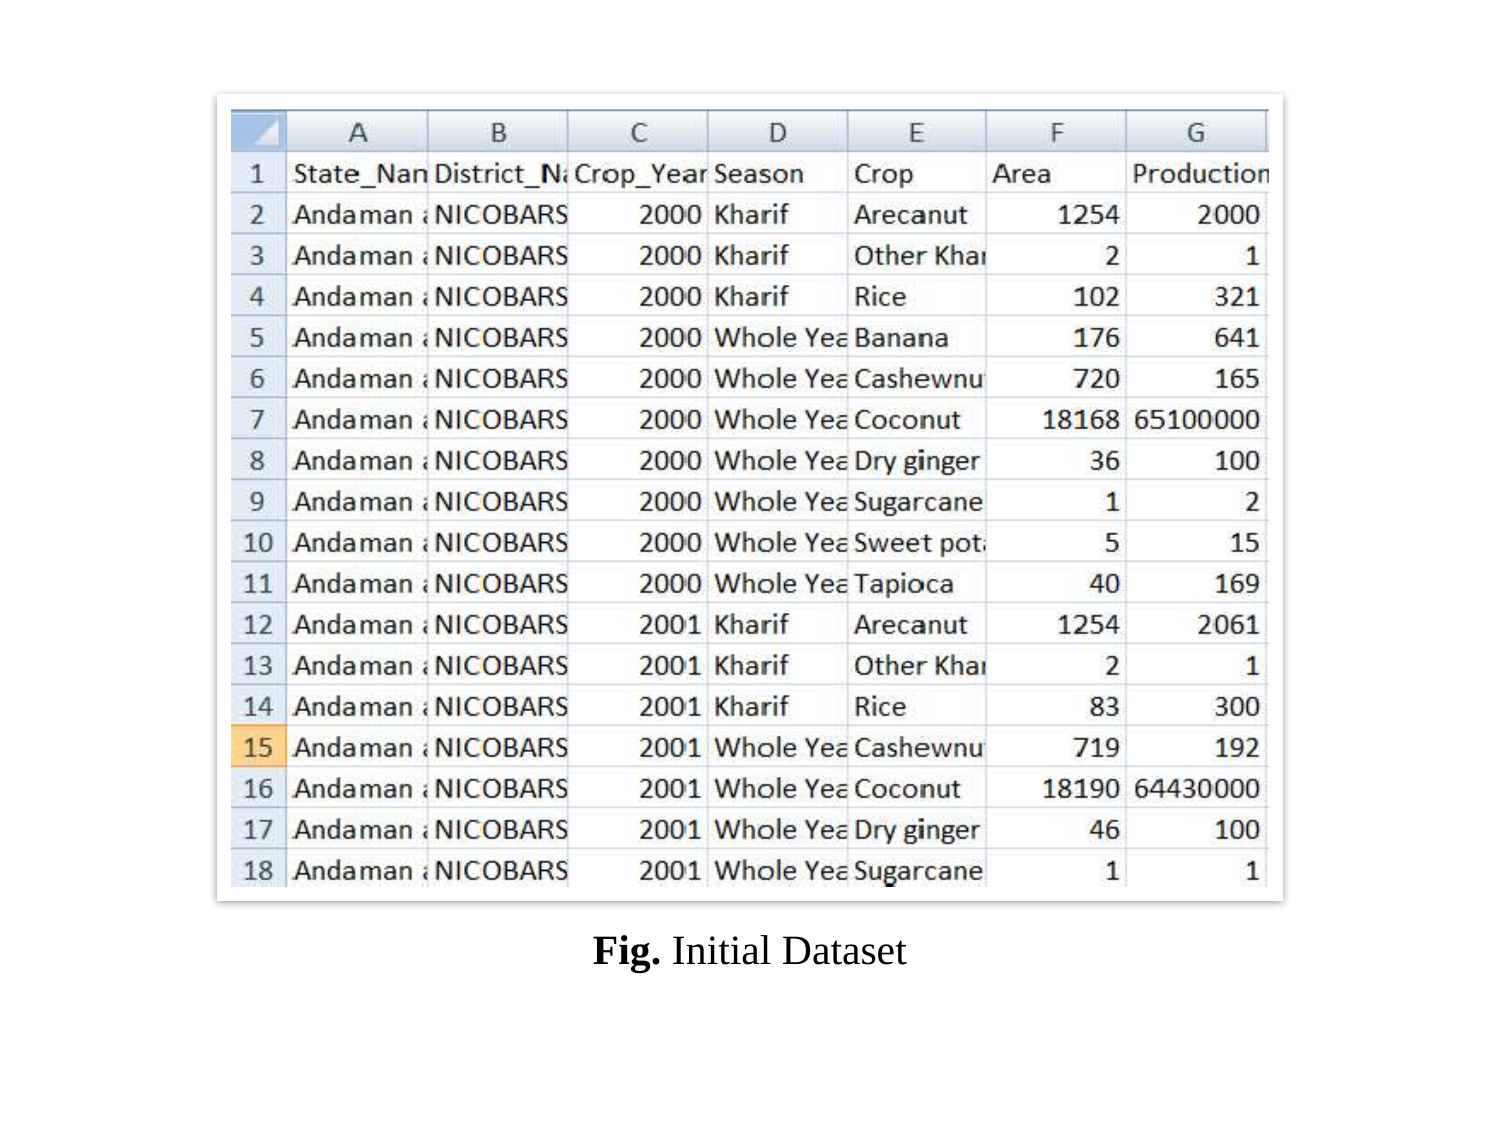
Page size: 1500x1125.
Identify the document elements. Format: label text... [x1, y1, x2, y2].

title Fig. Initial Dataset [300, 909, 1200, 981]
picture [230, 108, 1269, 888]
